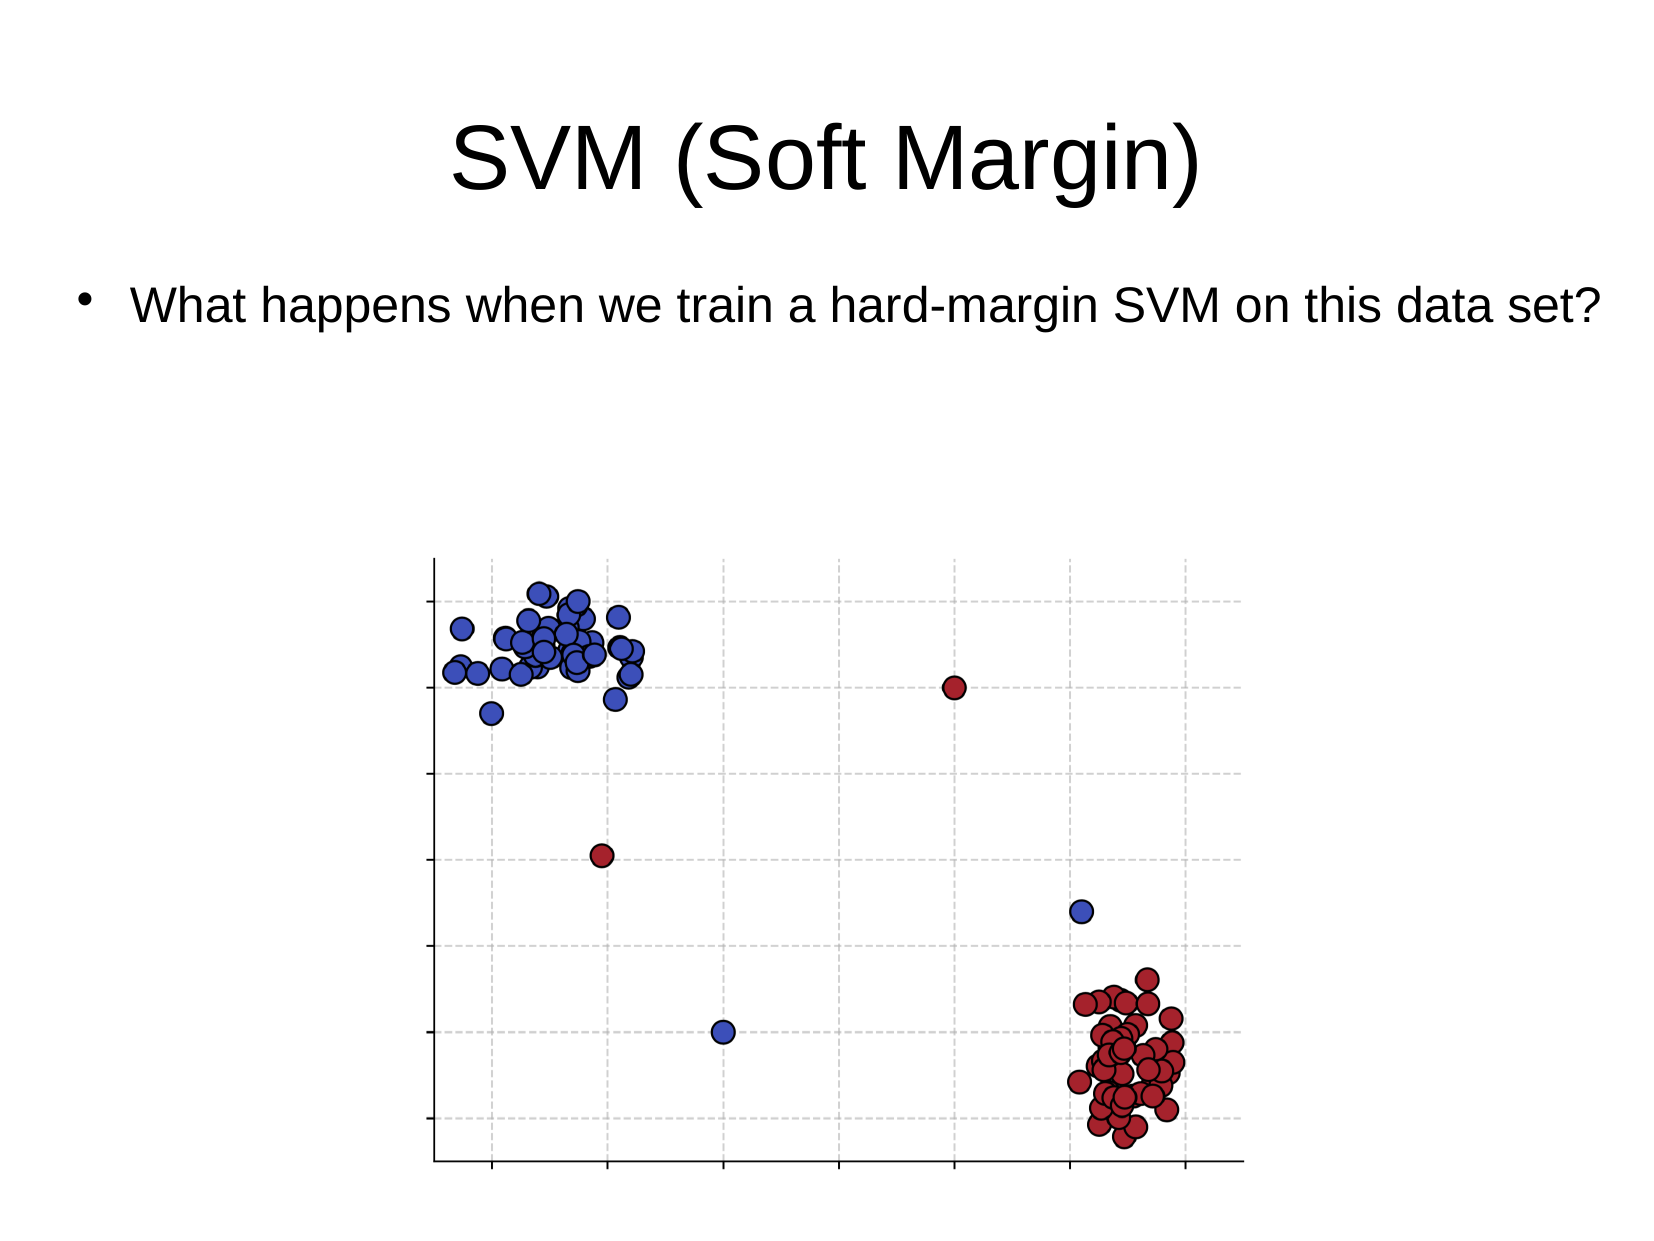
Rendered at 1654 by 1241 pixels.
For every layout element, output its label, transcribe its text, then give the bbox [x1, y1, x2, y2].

text_box SVM (Soft Margin) [82, 49, 1571, 257]
text_box What happens when we train a hard-margin SVM on this data set? [58, 272, 1605, 1174]
picture [418, 552, 1246, 1174]
